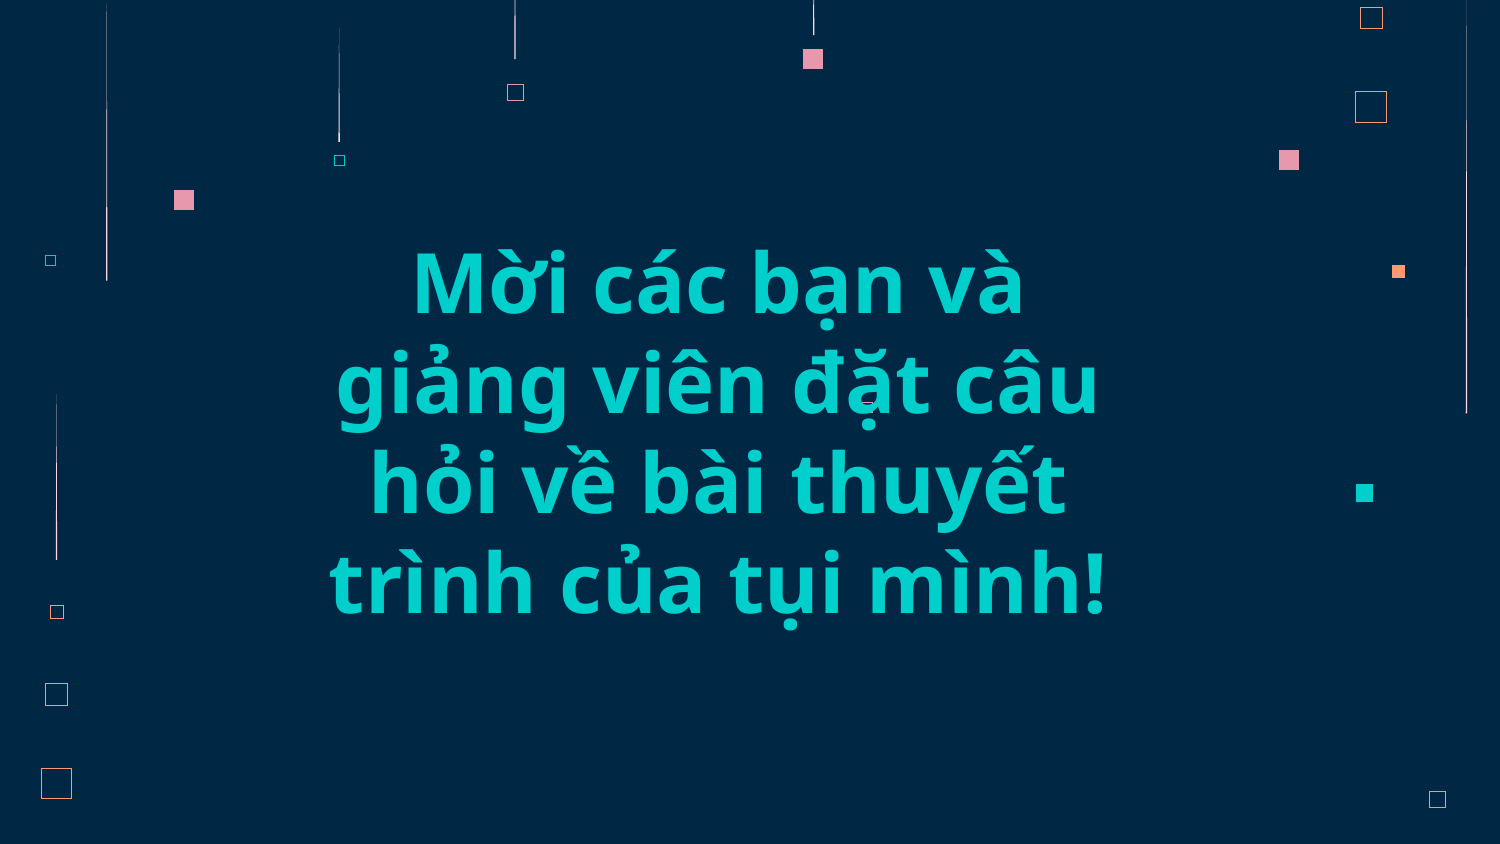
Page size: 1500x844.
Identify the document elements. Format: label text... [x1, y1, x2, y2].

subtitle Mời các bạn và giảng viên đặt câu hỏi về bài thuyết trình của tụi mình! [272, 215, 1165, 815]
